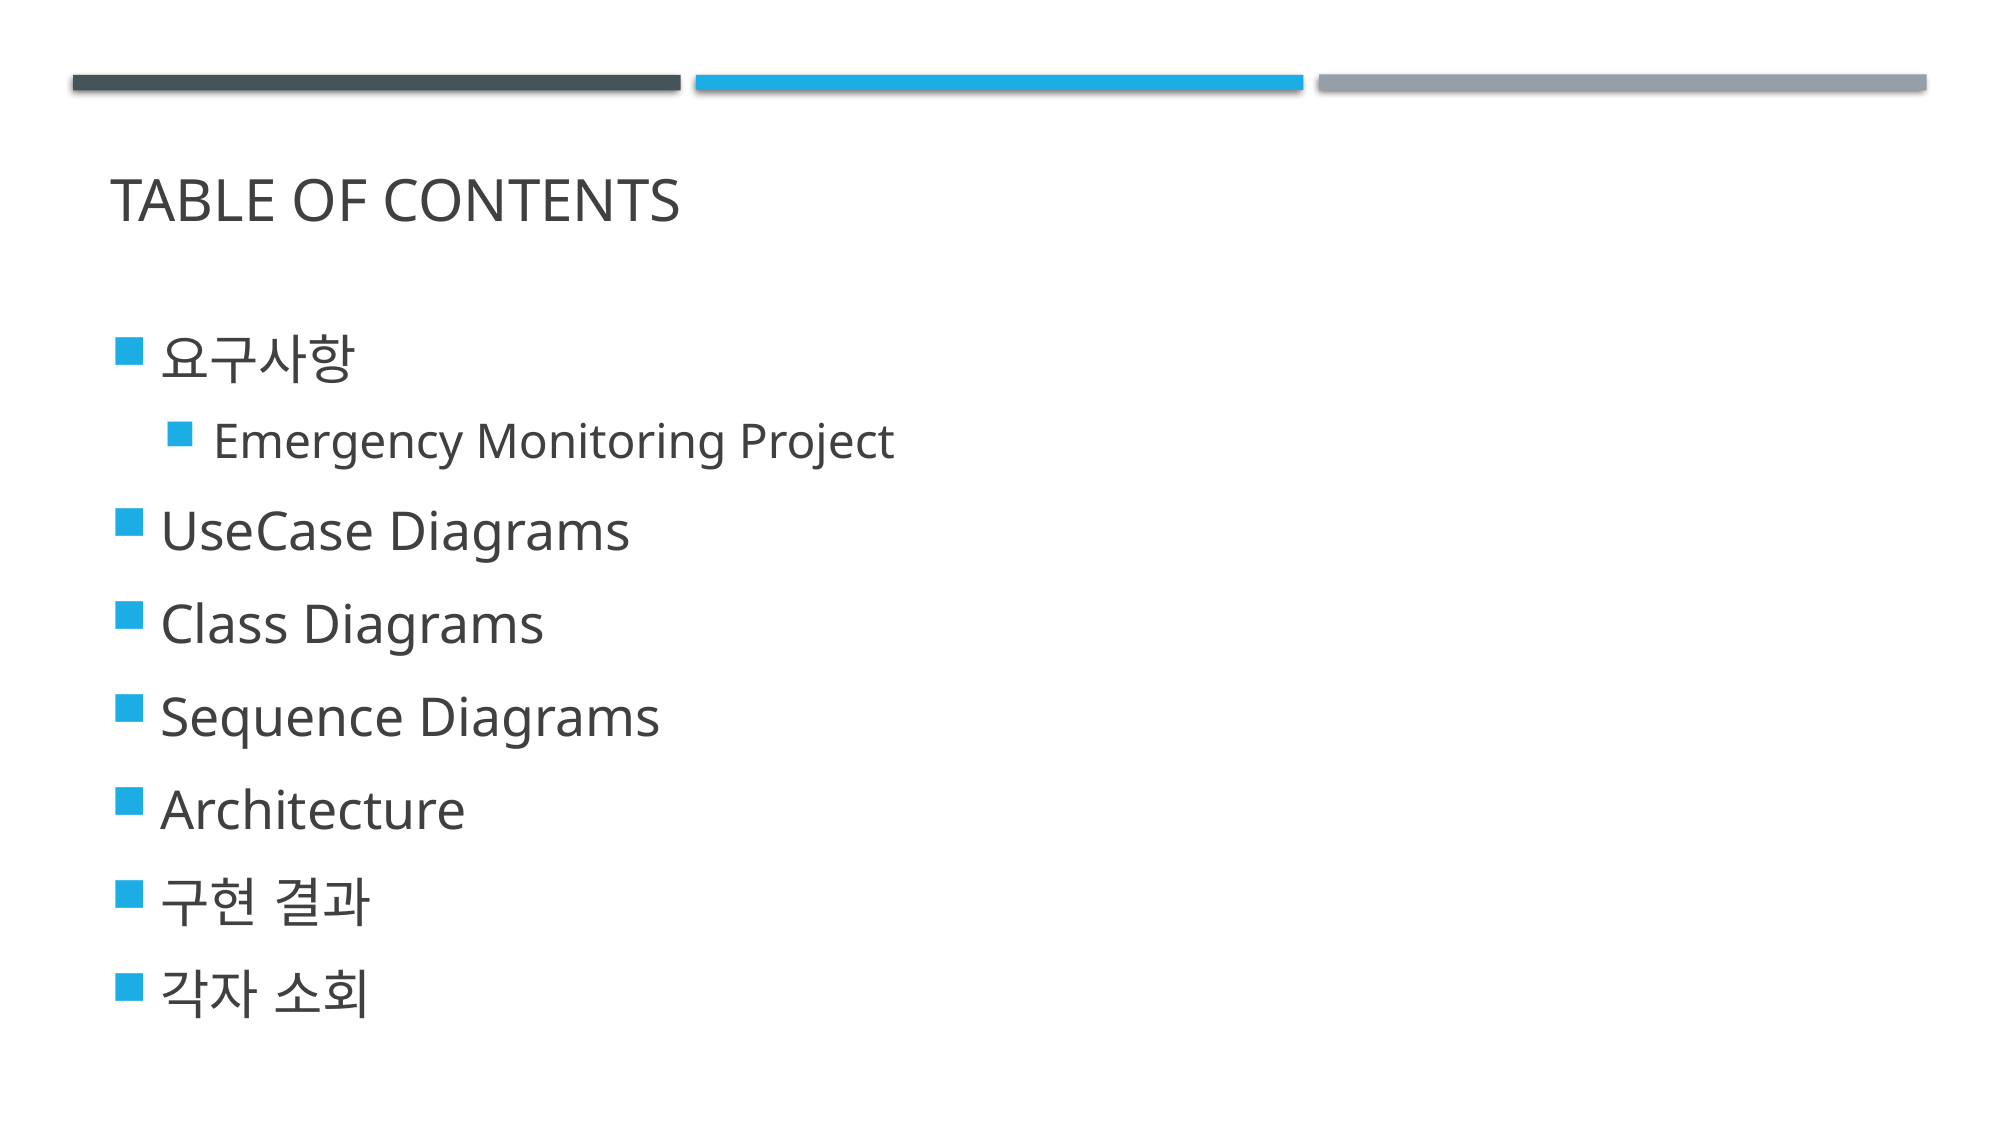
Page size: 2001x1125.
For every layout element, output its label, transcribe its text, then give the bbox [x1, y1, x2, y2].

title Table of contents [95, 115, 1905, 310]
list 요구사항 Emergency Monitoring Project UseCase Diagrams Class Diagrams Sequence Diagrams Architecture 구현 결과 각자 소회 [95, 310, 1905, 1035]
